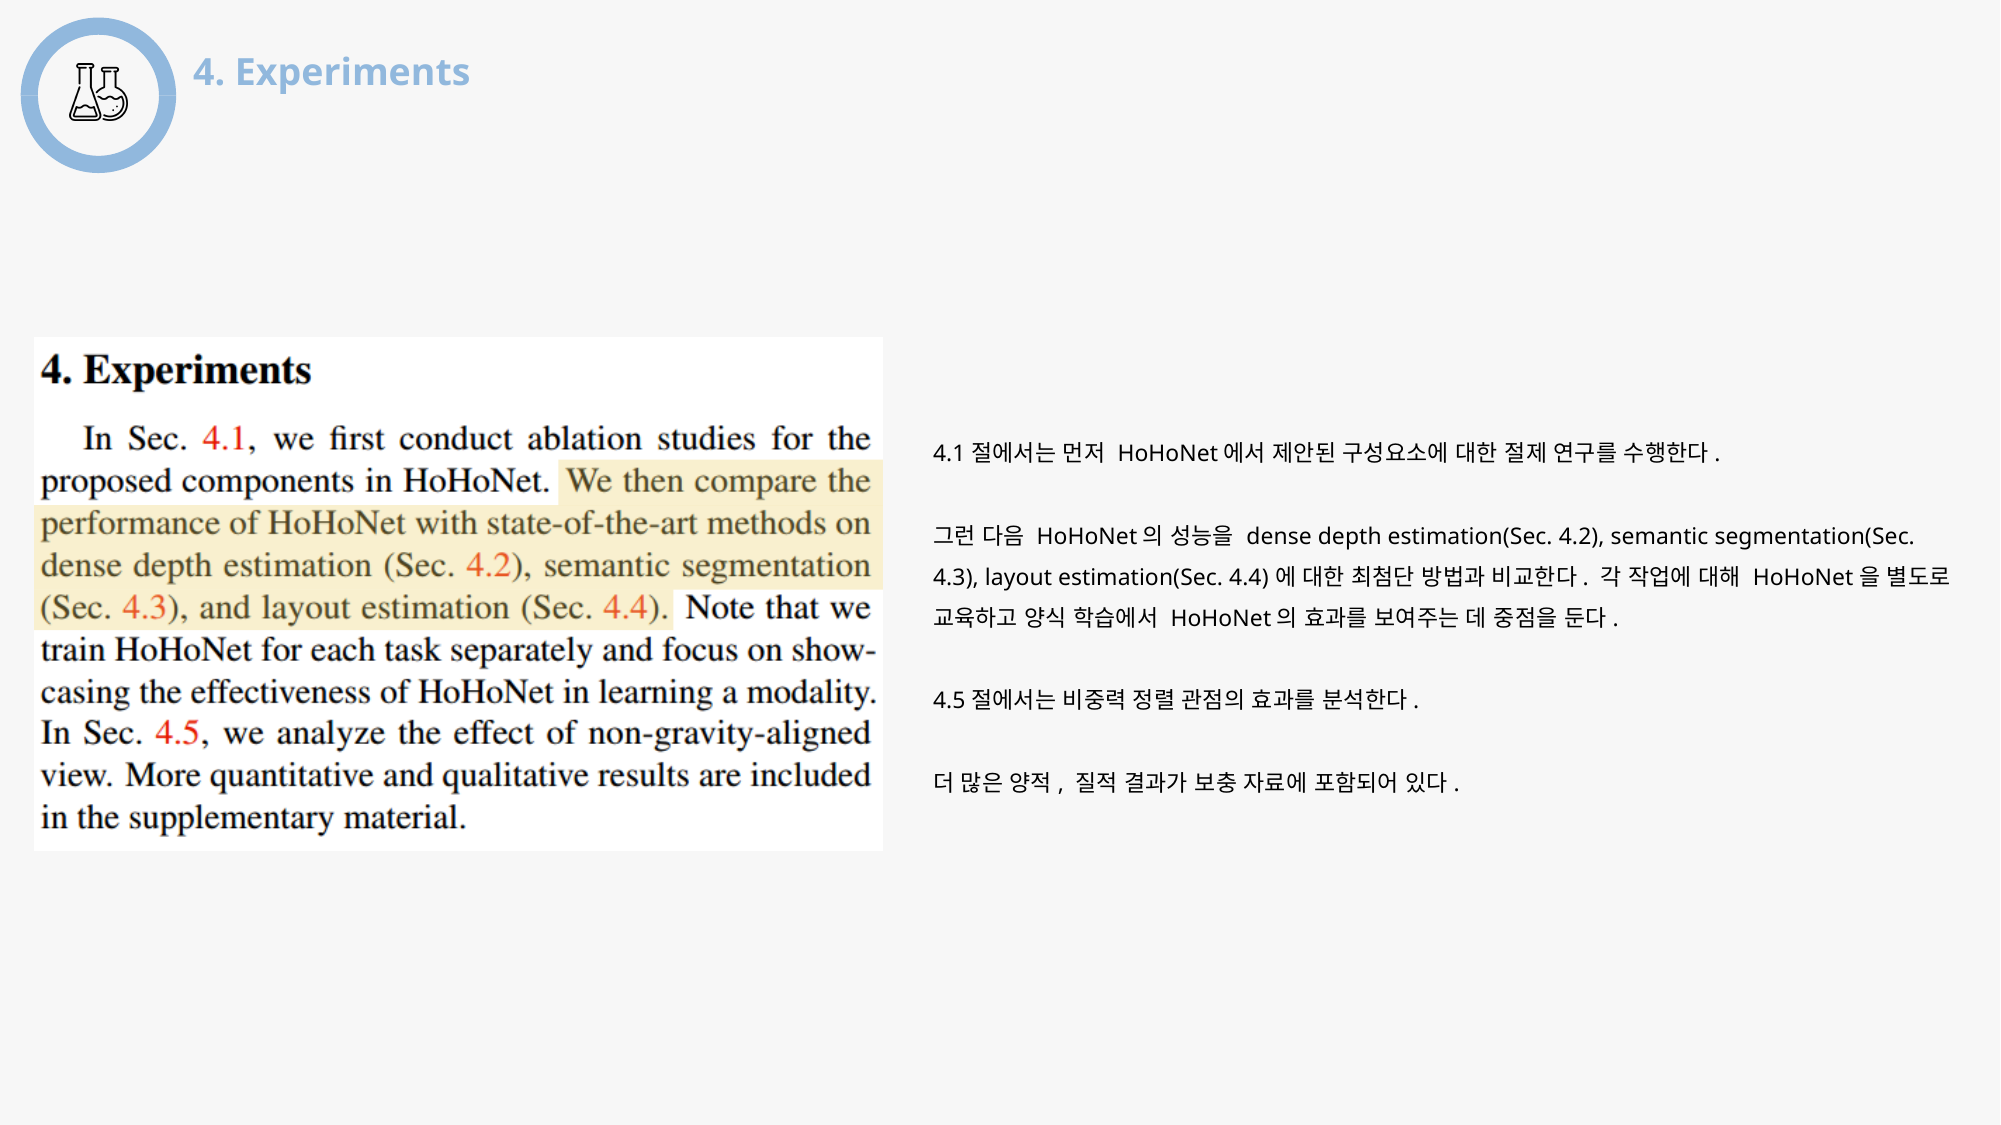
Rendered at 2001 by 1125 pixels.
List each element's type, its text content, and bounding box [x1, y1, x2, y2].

text_box [19, 96, 178, 175]
text_box [19, 16, 178, 97]
text_box 4. Experiments [178, 41, 521, 101]
picture [34, 337, 883, 851]
text_box 4.1절에서는 먼저 HoHoNet에서 제안된 구성요소에 대한 절제 연구를 수행한다. 그런 다음 HoHoNet의 성능을 dense depth estimation(Sec. 4.2), semantic segmentation(Sec. 4.3), layout estimation(Sec. 4.4)에 대한 최첨단 방법과 비교한다. 각 작업에 대해 HoHoNet을 별도로 교육하고 양식 학습에서 HoHoNet의 효과를 보여주는 데 중점을 둔다. 4.5절에서는 비중력 정렬 관점의 효과를 분석한다. 더 많은 양적, 질적 결과가 보충 자료에 포함되어 있다. [918, 417, 1966, 803]
picture [69, 63, 128, 121]
